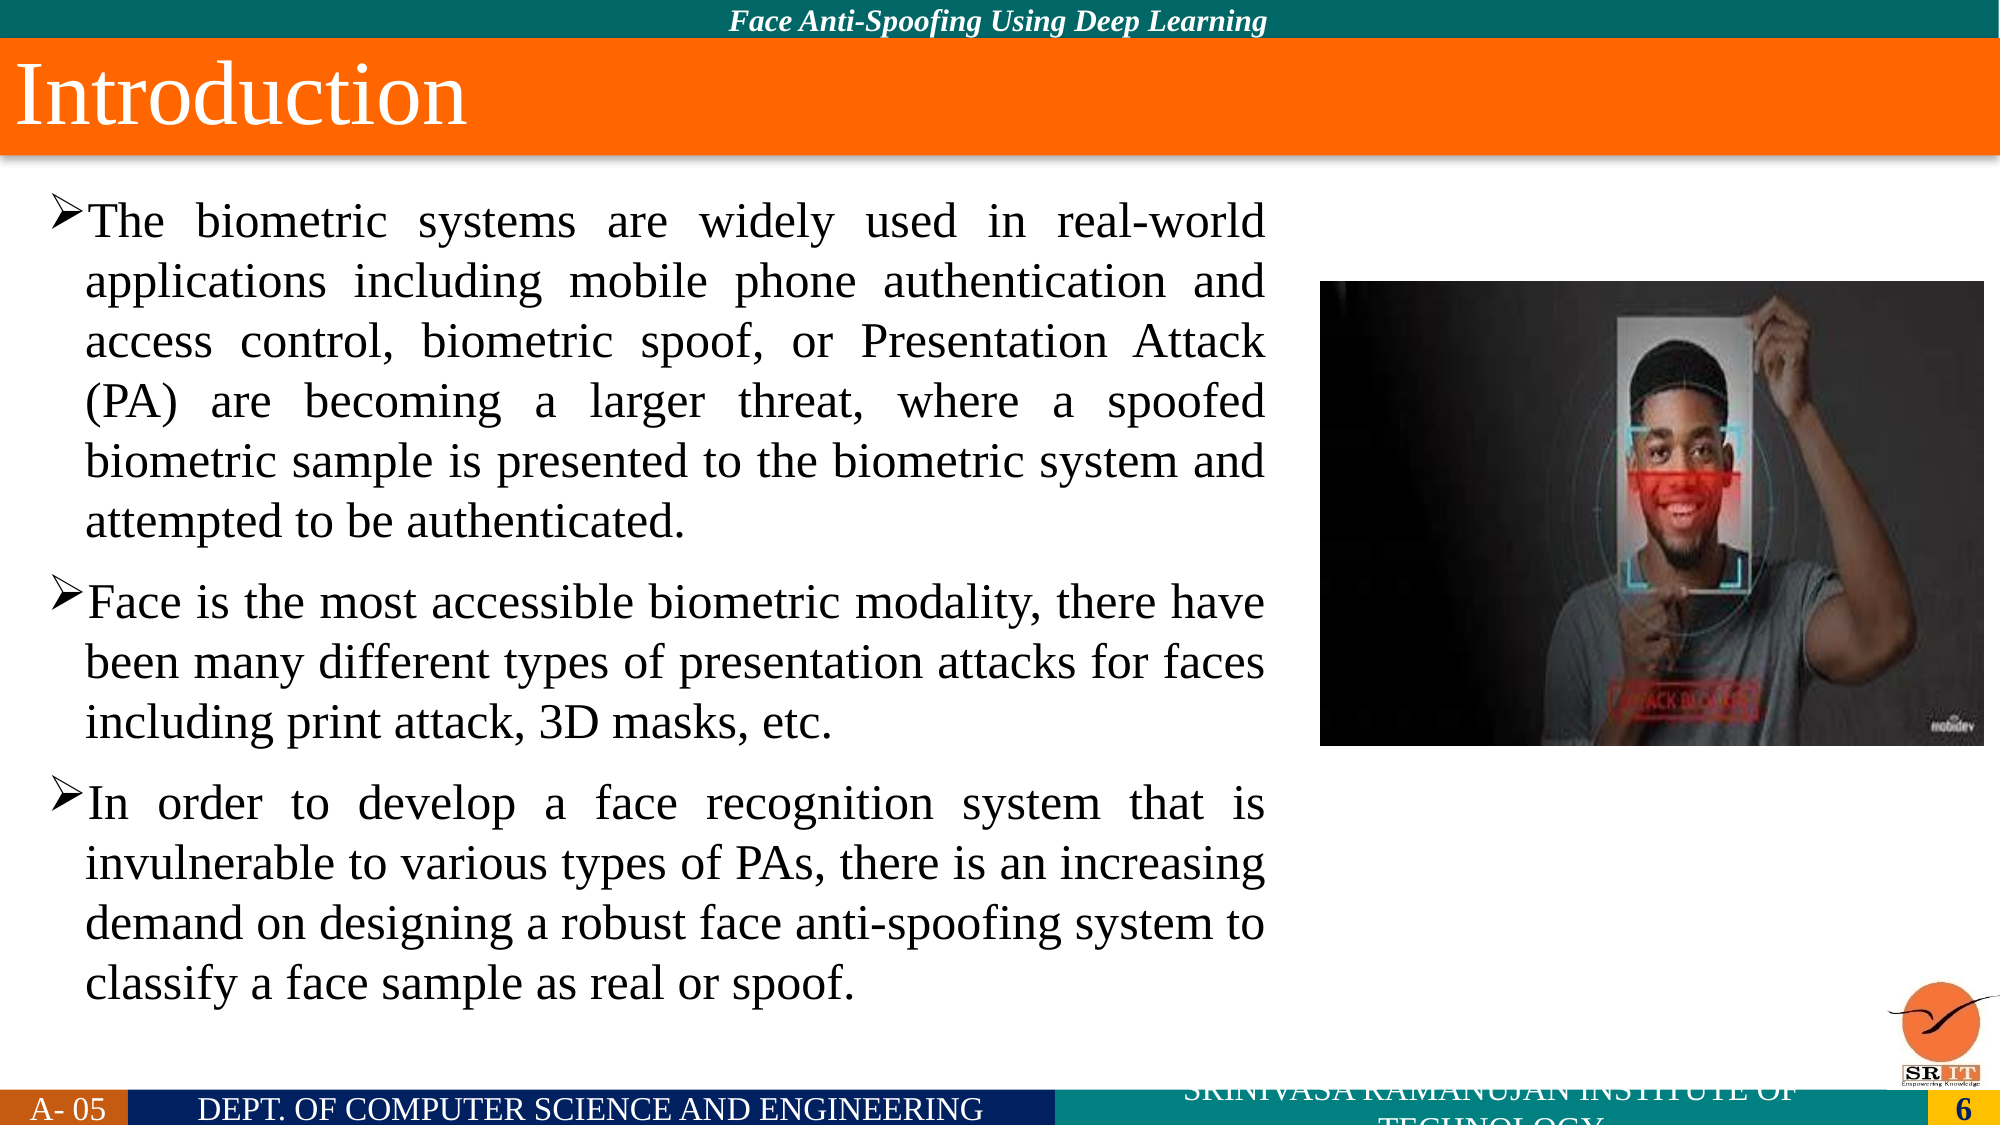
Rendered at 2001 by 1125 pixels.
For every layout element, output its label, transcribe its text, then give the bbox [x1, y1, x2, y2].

picture [1319, 281, 1984, 746]
list The biometric systems are widely used in real-world applications including mobile phone authentication and access control, biometric spoof, or Presentation Attack (PA) are becoming a larger threat, where a spoofed biometric sample is presented to the biometric system and attempted to be authenticated. Face is the most accessible biometric modality, there have been many different types of presentation attacks for faces including print attack, 3D masks, etc. In order to develop a face recognition system that is invulnerable to various types of PAs, there is an increasing demand on designing a robust face anti-spoofing system to classify a face sample as real or spoof. [32, 179, 1282, 1065]
picture [1887, 977, 2000, 1090]
title Introduction [0, 38, 2000, 156]
